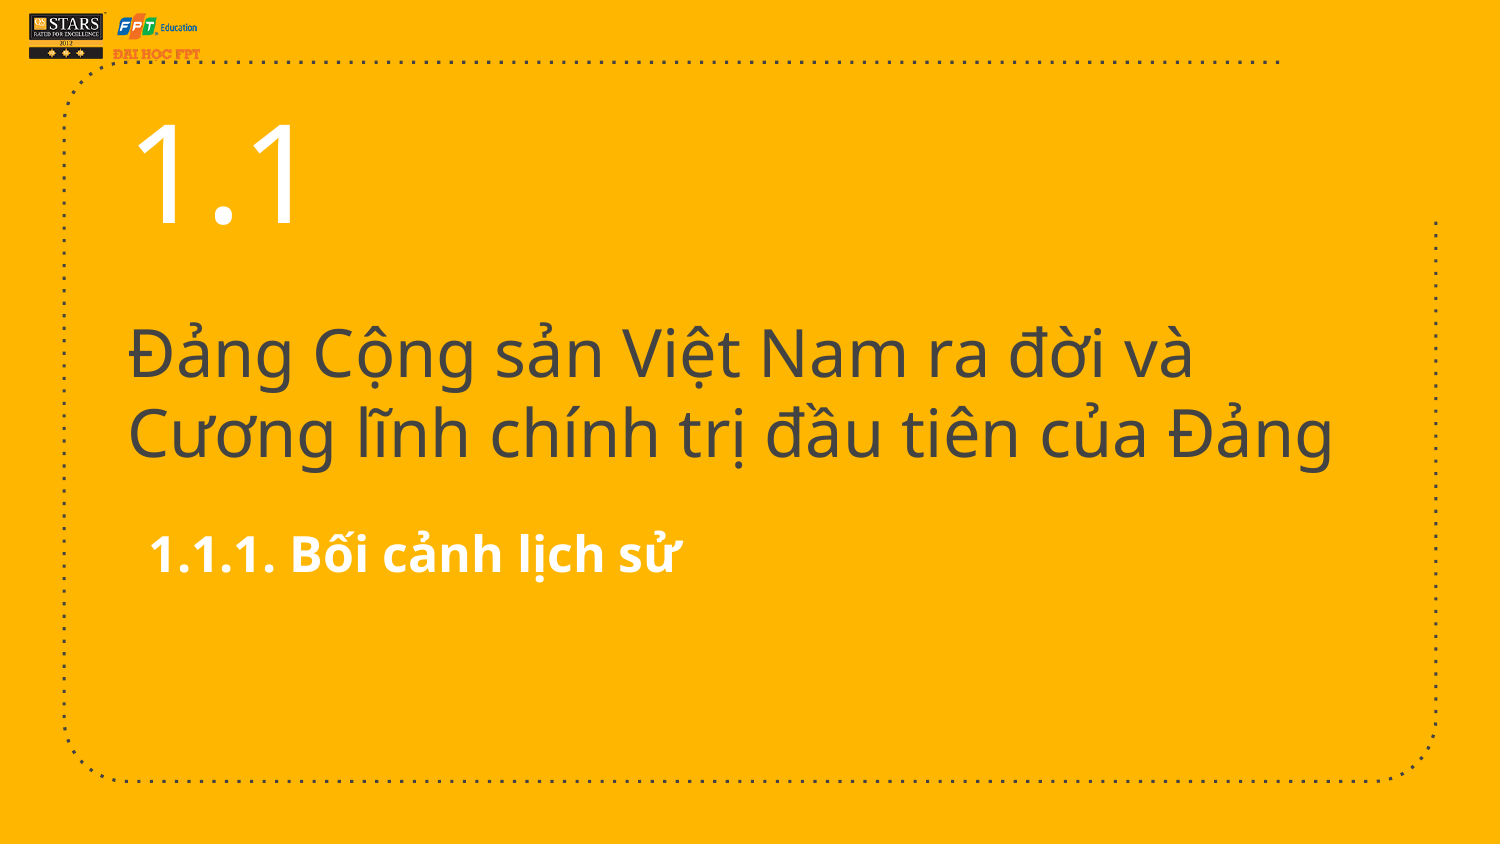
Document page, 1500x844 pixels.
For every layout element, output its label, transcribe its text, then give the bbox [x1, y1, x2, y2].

picture [29, 12, 200, 61]
text_box 1.1 [82, 75, 366, 261]
subtitle 1.1.1. Bối cảnh lịch sử [133, 507, 1409, 637]
title Đảng Cộng sản Việt Nam ra đời và Cương lĩnh chính trị đầu tiên của Đảng [112, 295, 1388, 486]
